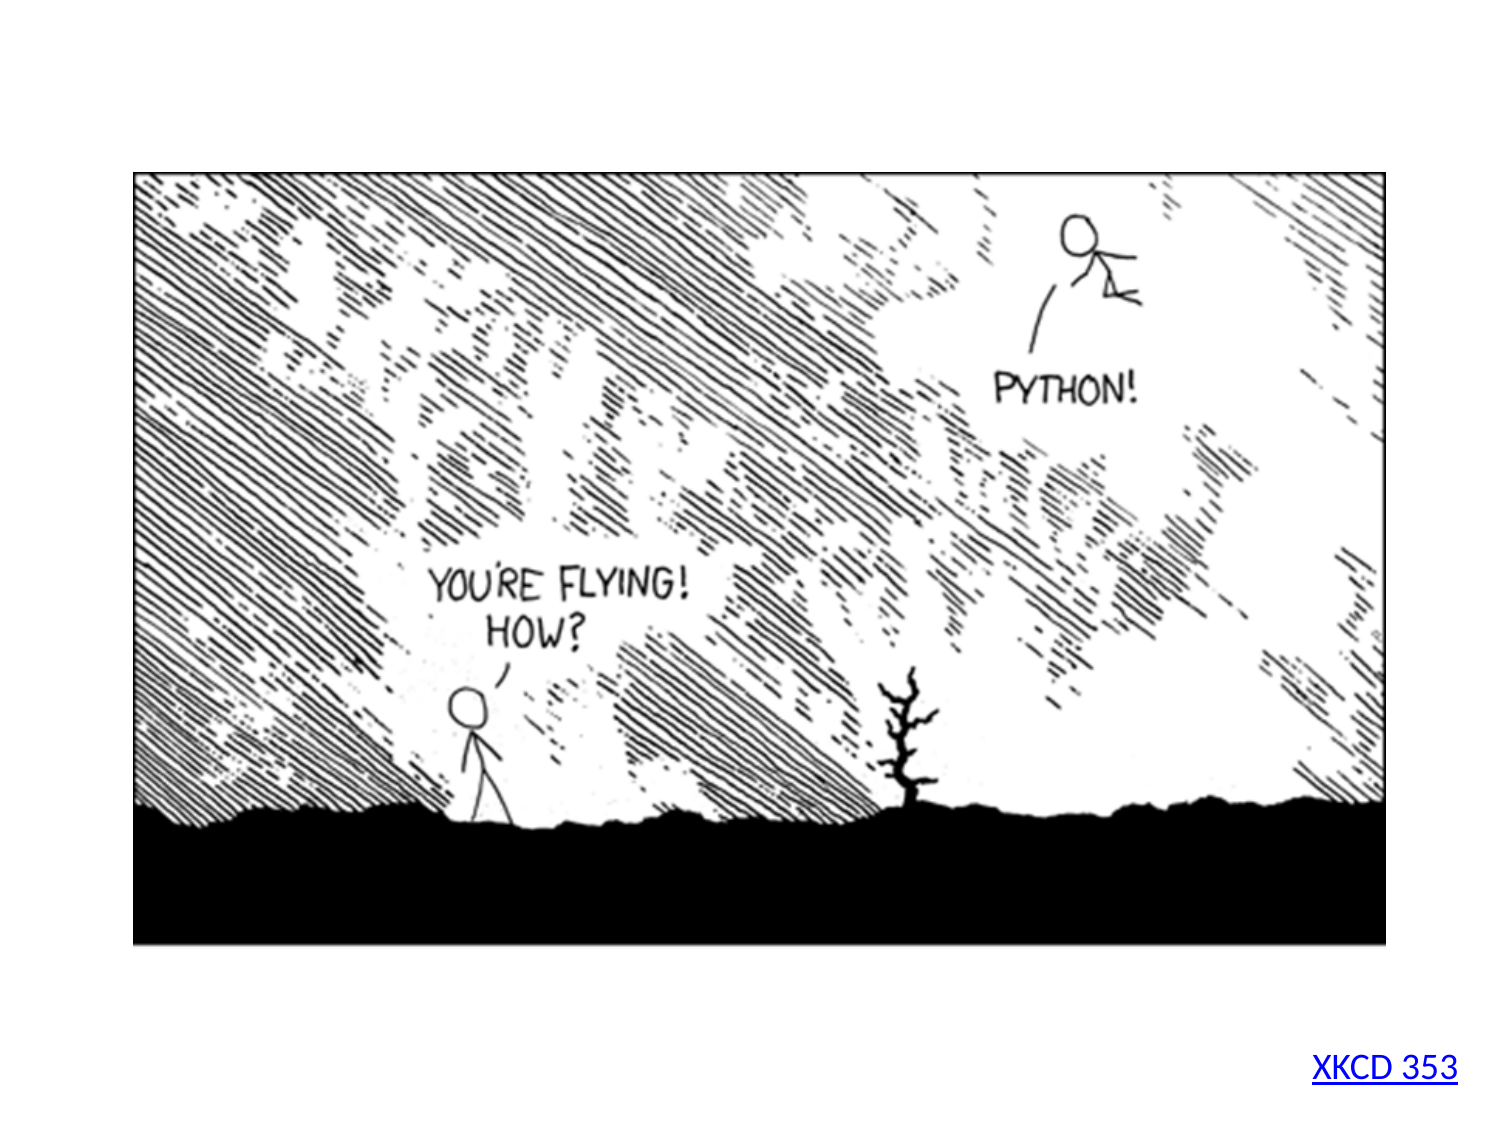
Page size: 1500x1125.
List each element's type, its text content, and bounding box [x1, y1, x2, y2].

text_box XKCD 353 [1297, 1034, 1474, 1095]
picture [132, 172, 1386, 965]
